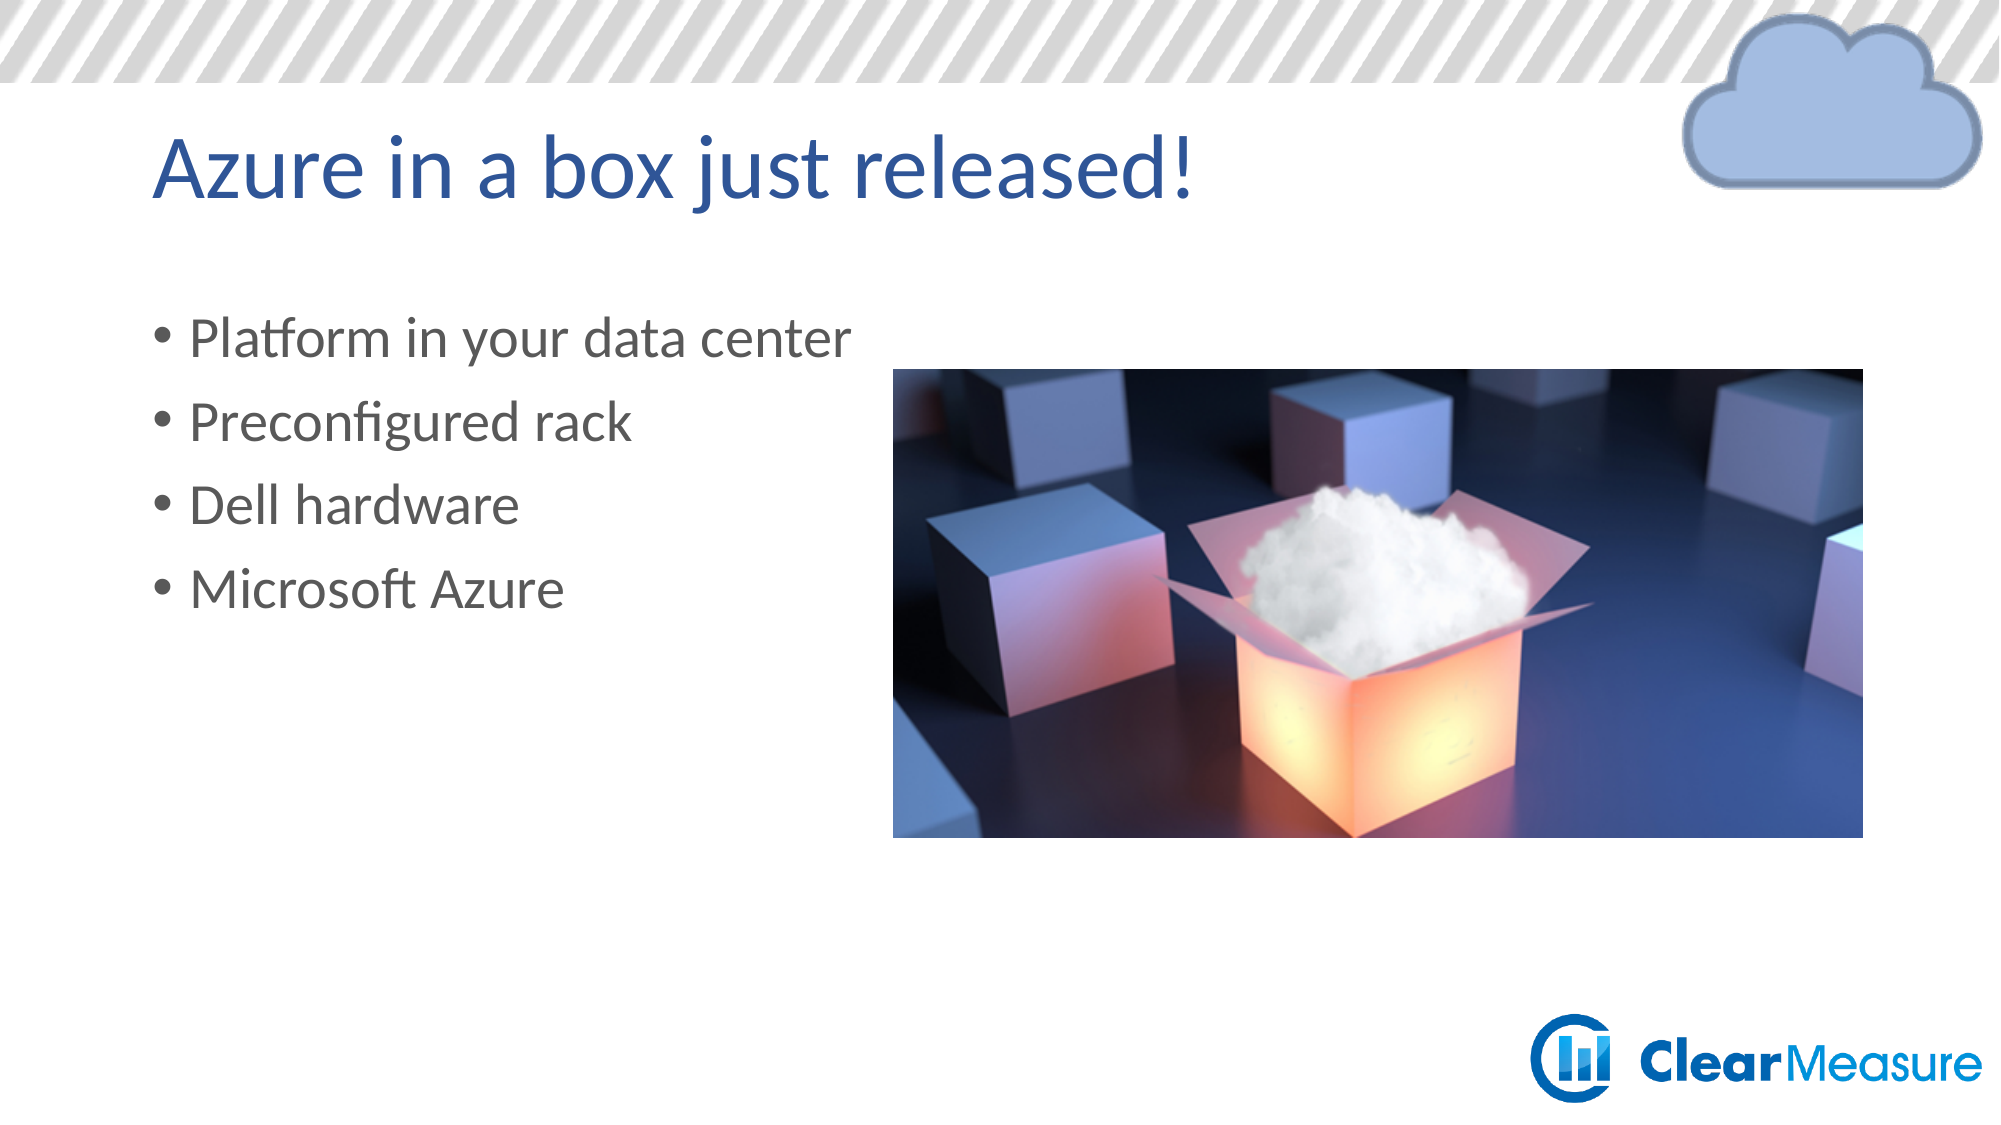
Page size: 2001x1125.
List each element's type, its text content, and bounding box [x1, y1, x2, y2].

picture [0, 0, 2000, 257]
picture [1527, 1009, 1984, 1107]
title Azure in a box just released! [137, 59, 1863, 278]
picture [893, 369, 1863, 838]
list Platform in your data center Preconfigured rack Dell hardware Microsoft Azure [137, 299, 1863, 1014]
